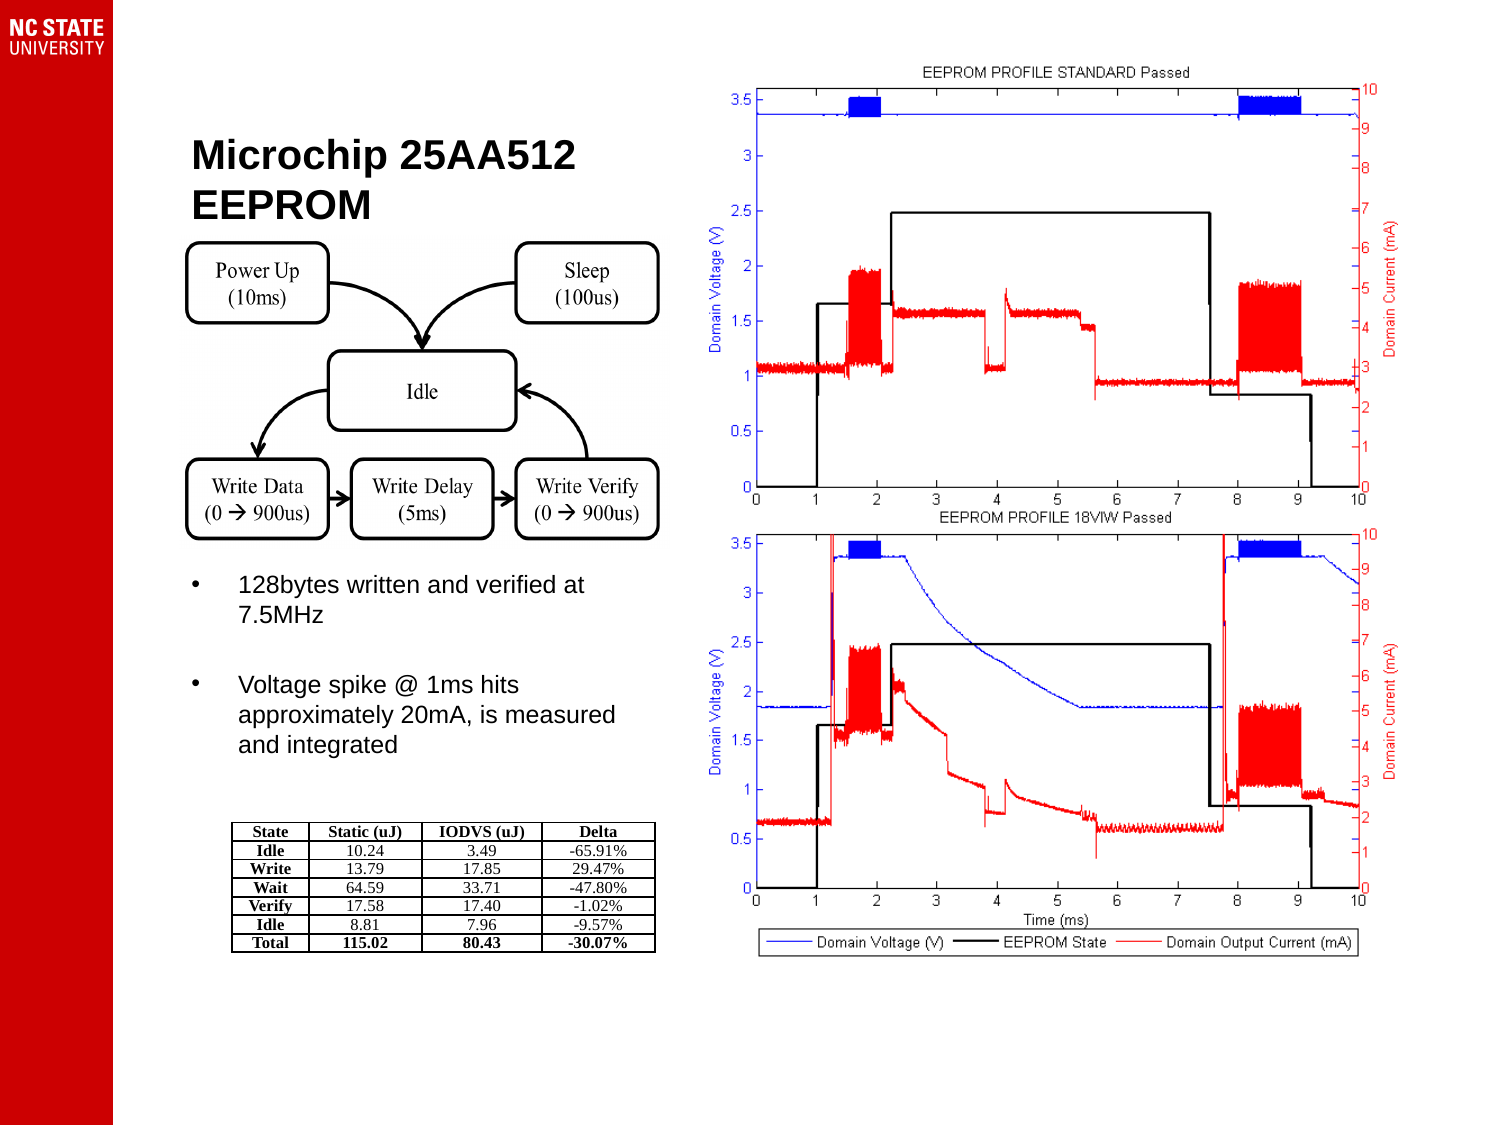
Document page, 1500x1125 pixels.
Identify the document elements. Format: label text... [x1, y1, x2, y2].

table_cell 10.24 [310, 842, 421, 859]
table_cell 33.71 [423, 879, 541, 896]
table_cell 29.47% [543, 860, 654, 877]
table_header Static (uJ) [310, 823, 421, 840]
table_cell Idle [233, 916, 308, 933]
table_cell -30.07% [543, 935, 654, 951]
table_cell Wait [233, 879, 308, 896]
picture [179, 235, 670, 549]
table_cell 80.43 [423, 935, 541, 951]
table_cell -1.02% [543, 898, 654, 914]
table_header State [233, 823, 308, 840]
table_cell -47.80% [543, 879, 654, 896]
table_cell 17.58 [310, 898, 421, 914]
table_cell Idle [233, 842, 308, 859]
table_cell Verify [233, 898, 308, 914]
table_cell 7.96 [423, 916, 541, 933]
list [699, 61, 1416, 988]
table_cell -9.57% [543, 916, 654, 933]
picture [0, 0, 113, 1125]
table_cell 64.59 [310, 879, 421, 896]
table_header IODVS (uJ) [423, 823, 541, 840]
table_cell 8.81 [310, 916, 421, 933]
table_cell 115.02 [310, 935, 421, 951]
table_cell Write [233, 860, 308, 877]
table_cell Total [233, 935, 308, 951]
table_cell 17.40 [423, 898, 541, 914]
table_header Delta [543, 823, 654, 840]
table_cell 13.79 [310, 860, 421, 877]
table_cell 3.49 [423, 842, 541, 859]
title Microchip 25AA512 EEPROM [176, 44, 670, 236]
table_cell 17.85 [423, 860, 541, 877]
table_cell -65.91% [543, 842, 654, 859]
